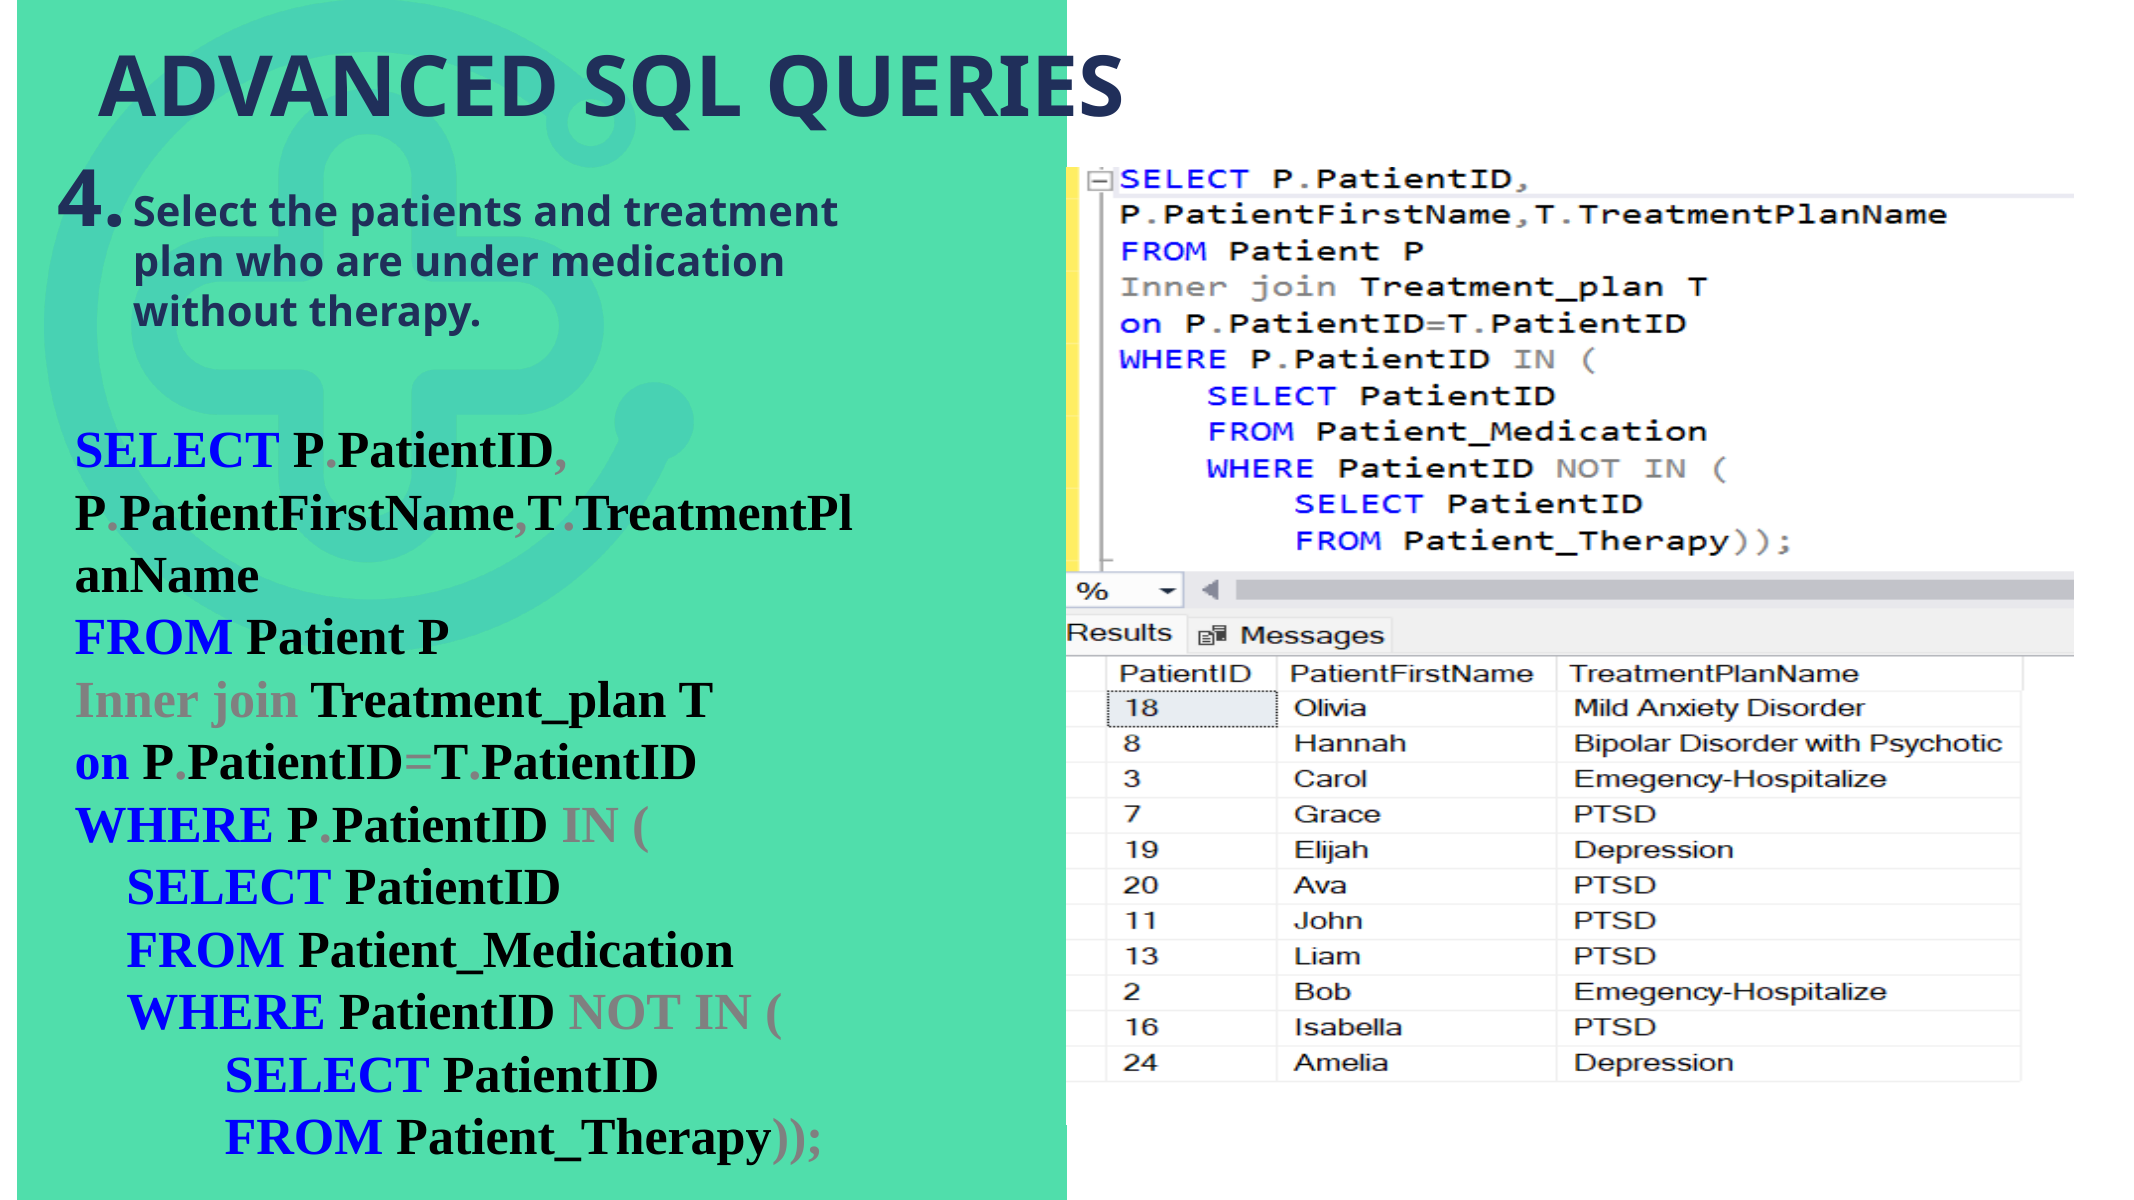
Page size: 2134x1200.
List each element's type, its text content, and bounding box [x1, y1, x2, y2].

picture [1066, 166, 2074, 1126]
text_box ADVANCED SQL QUERIES [1072, 24, 1588, 141]
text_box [16, 0, 1067, 1200]
